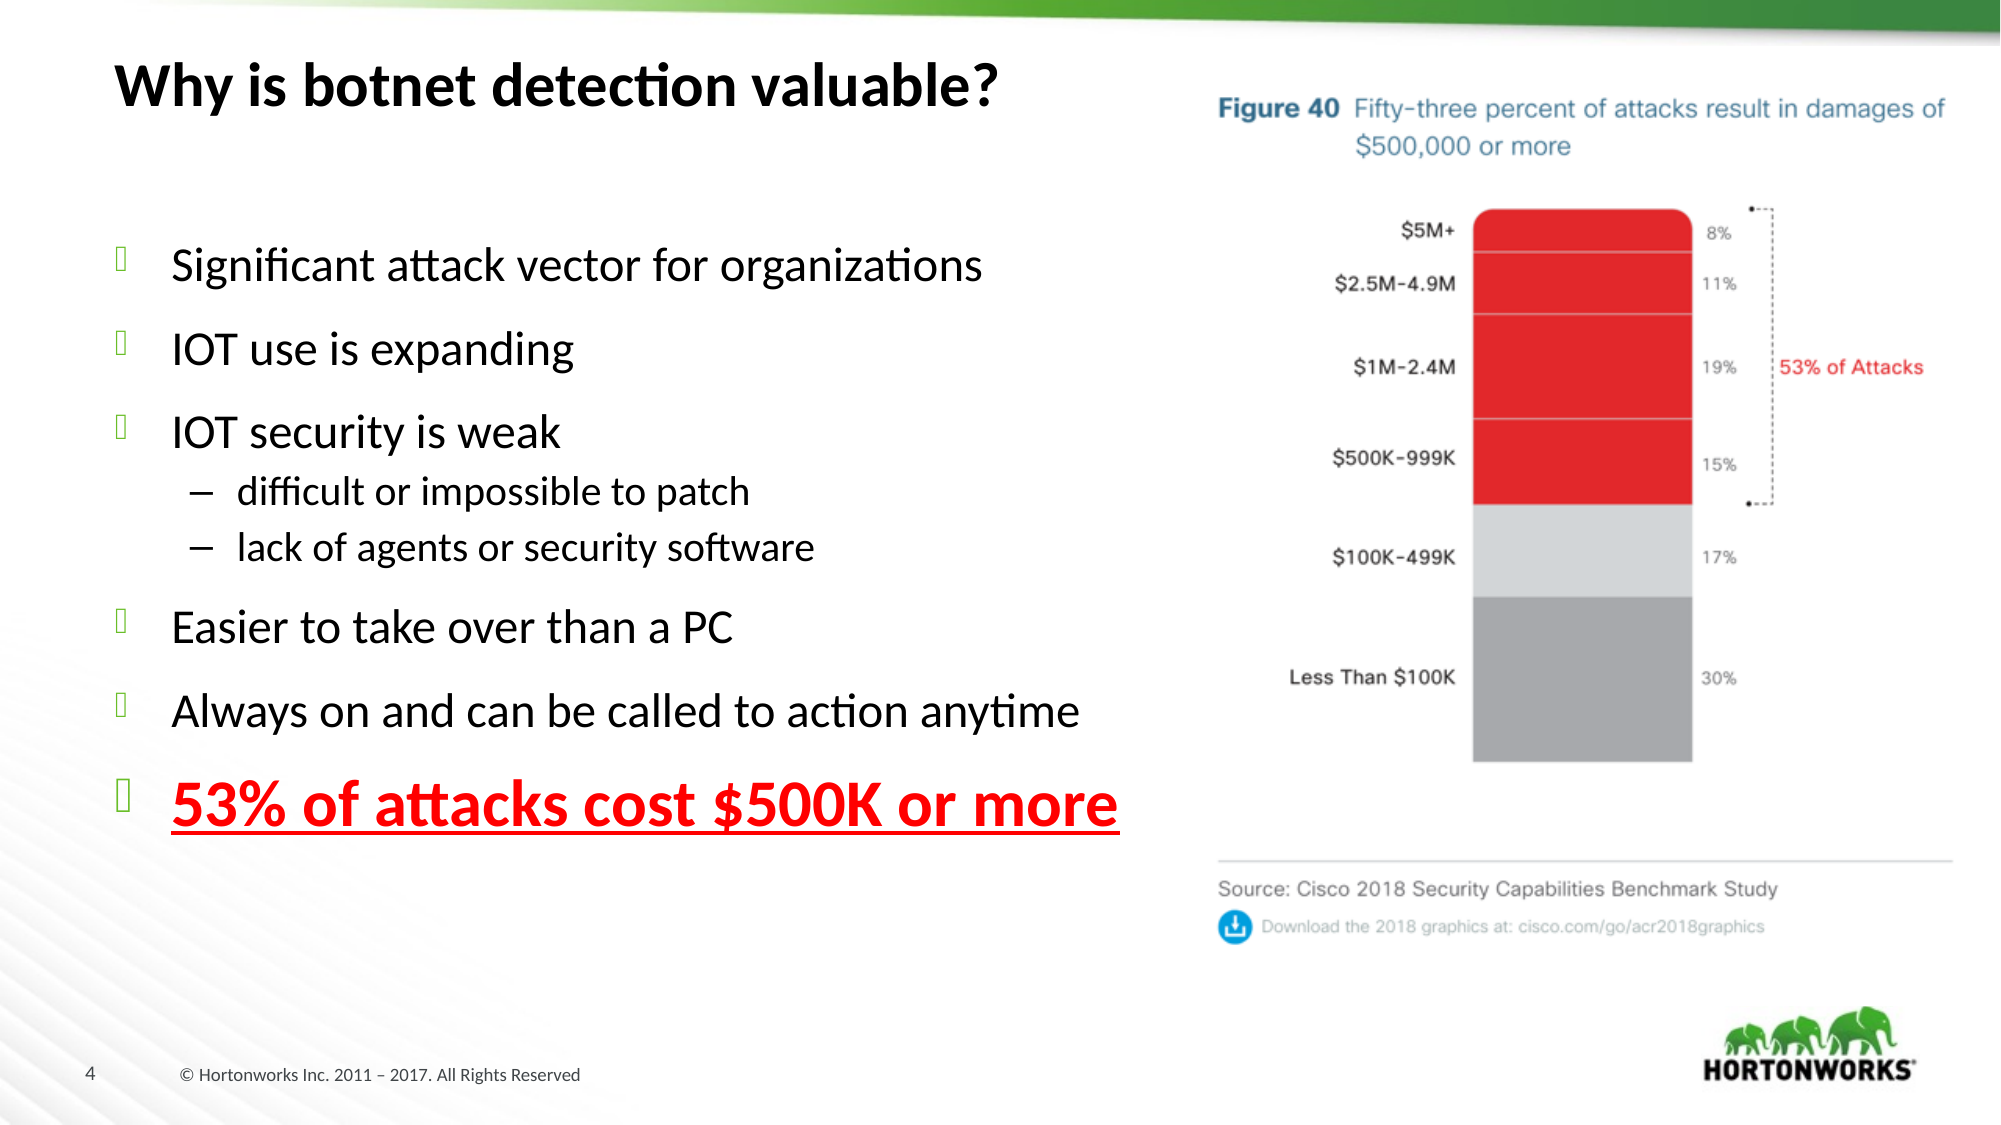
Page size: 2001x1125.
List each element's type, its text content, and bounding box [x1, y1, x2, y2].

picture [0, 0, 2001, 1125]
title Why is botnet detection valuable? [115, 55, 1181, 121]
list Significant attack vector for organizations IOT use is expanding IOT security is weak difficult or impossible to patch lack of agents or security software Easier to take over than a PC Always on and can be called to action anytime 53% of attacks cost $500K or more [115, 239, 1181, 847]
